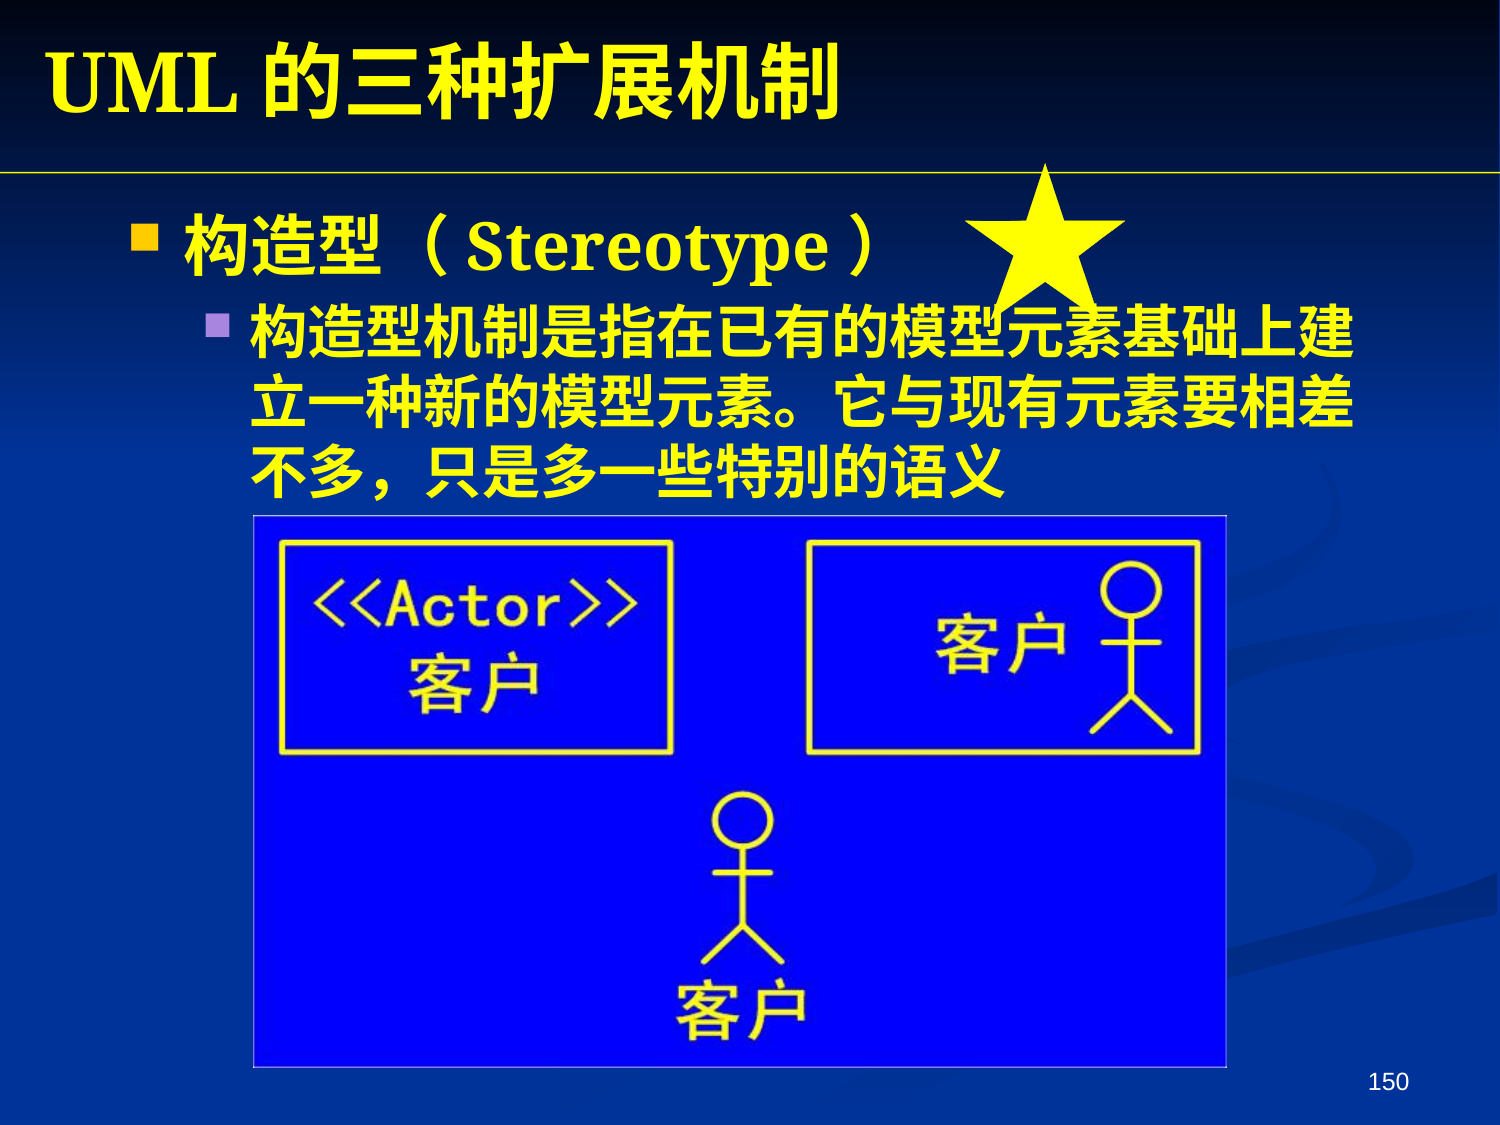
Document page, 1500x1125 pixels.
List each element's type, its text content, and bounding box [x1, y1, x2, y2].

list 构造型（Stereotype） 构造型机制是指在已有的模型元素基础上建立一种新的模型元素。它与现有元素要相差不多，只是多一些特别的语义 [111, 196, 1388, 485]
picture [253, 515, 1228, 1068]
slide_number 150 [1074, 1024, 1426, 1104]
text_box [962, 160, 1128, 323]
text_box UML的三种扩展机制 [29, 21, 1380, 138]
